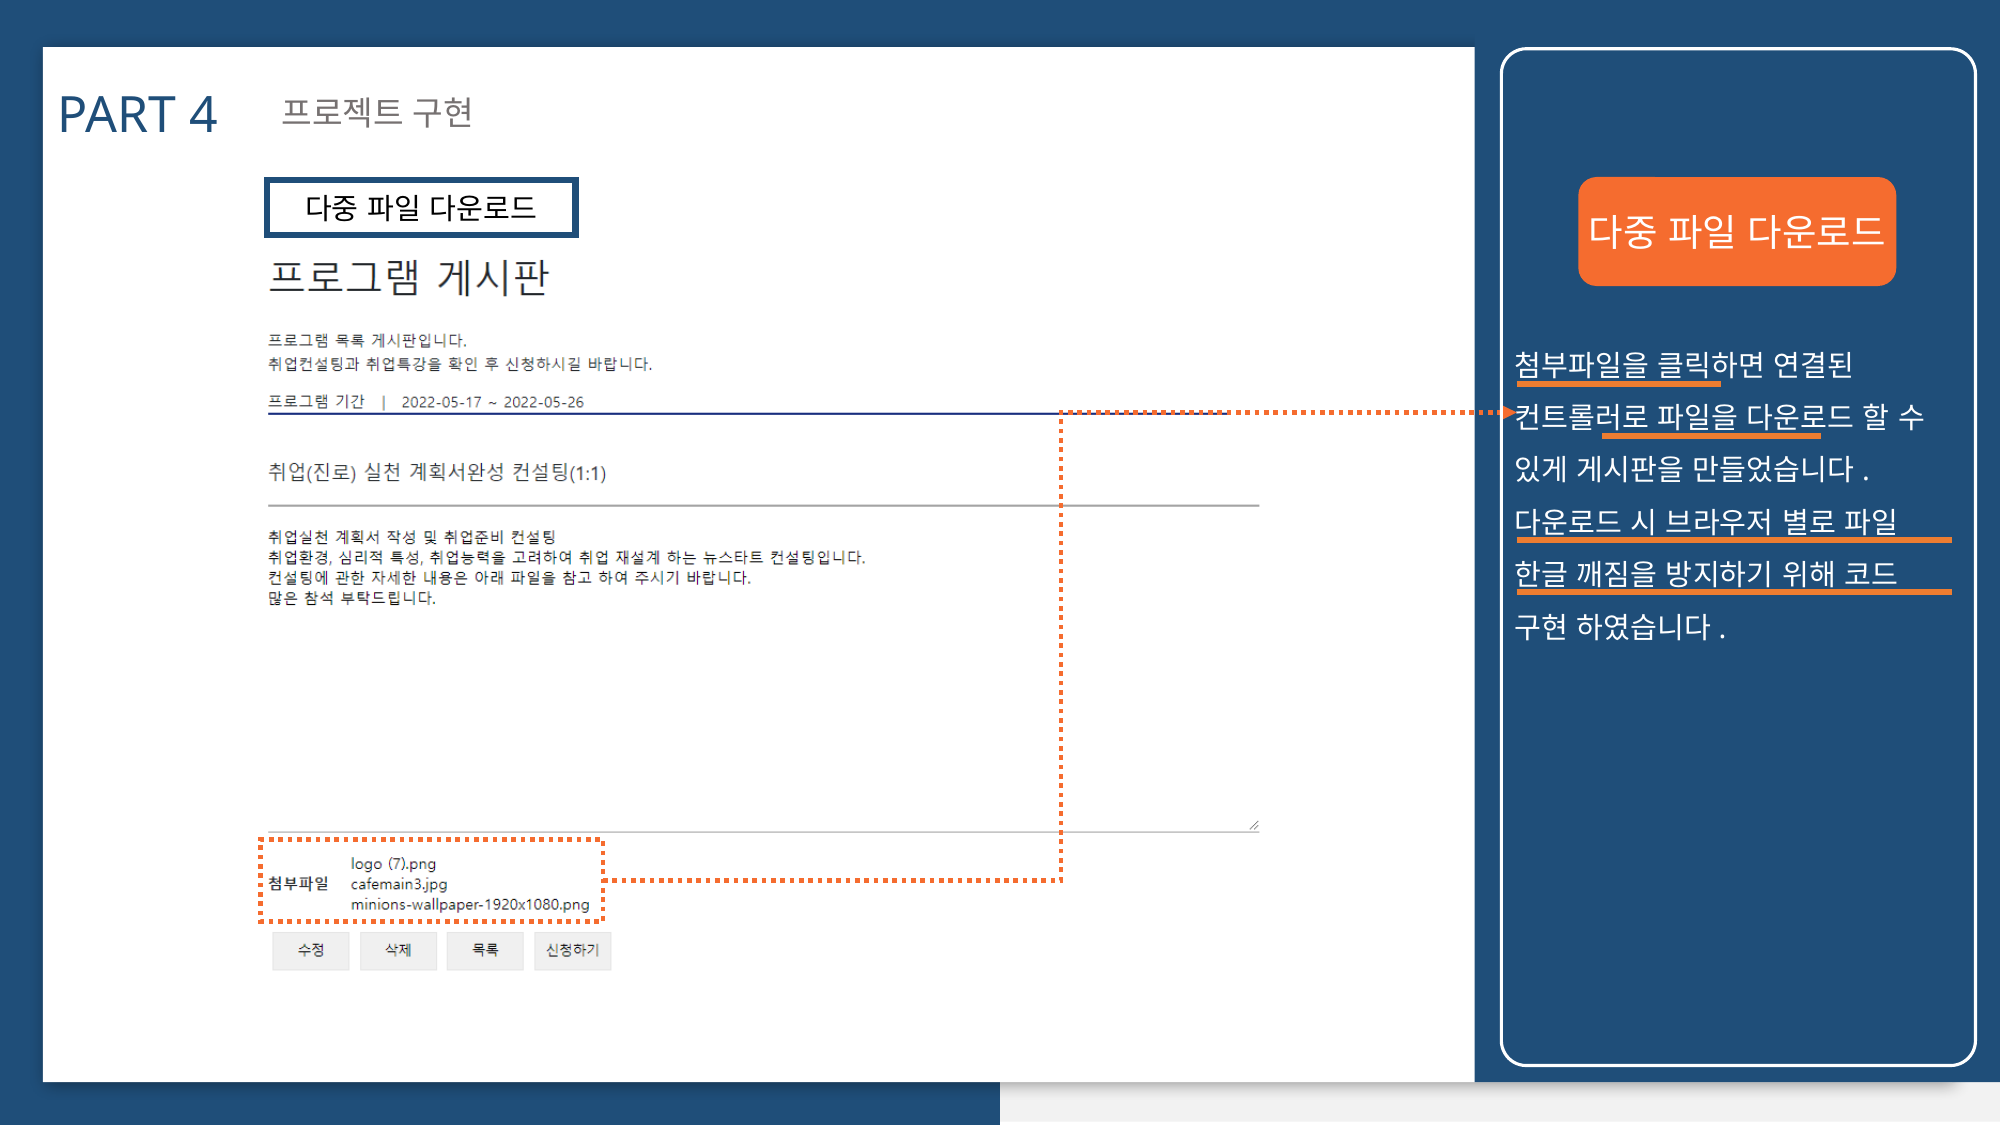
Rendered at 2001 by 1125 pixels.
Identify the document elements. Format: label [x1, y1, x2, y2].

text_box [0, 0, 2000, 1122]
text_box [42, 74, 603, 151]
text_box [602, 412, 1517, 881]
picture [234, 229, 1284, 994]
